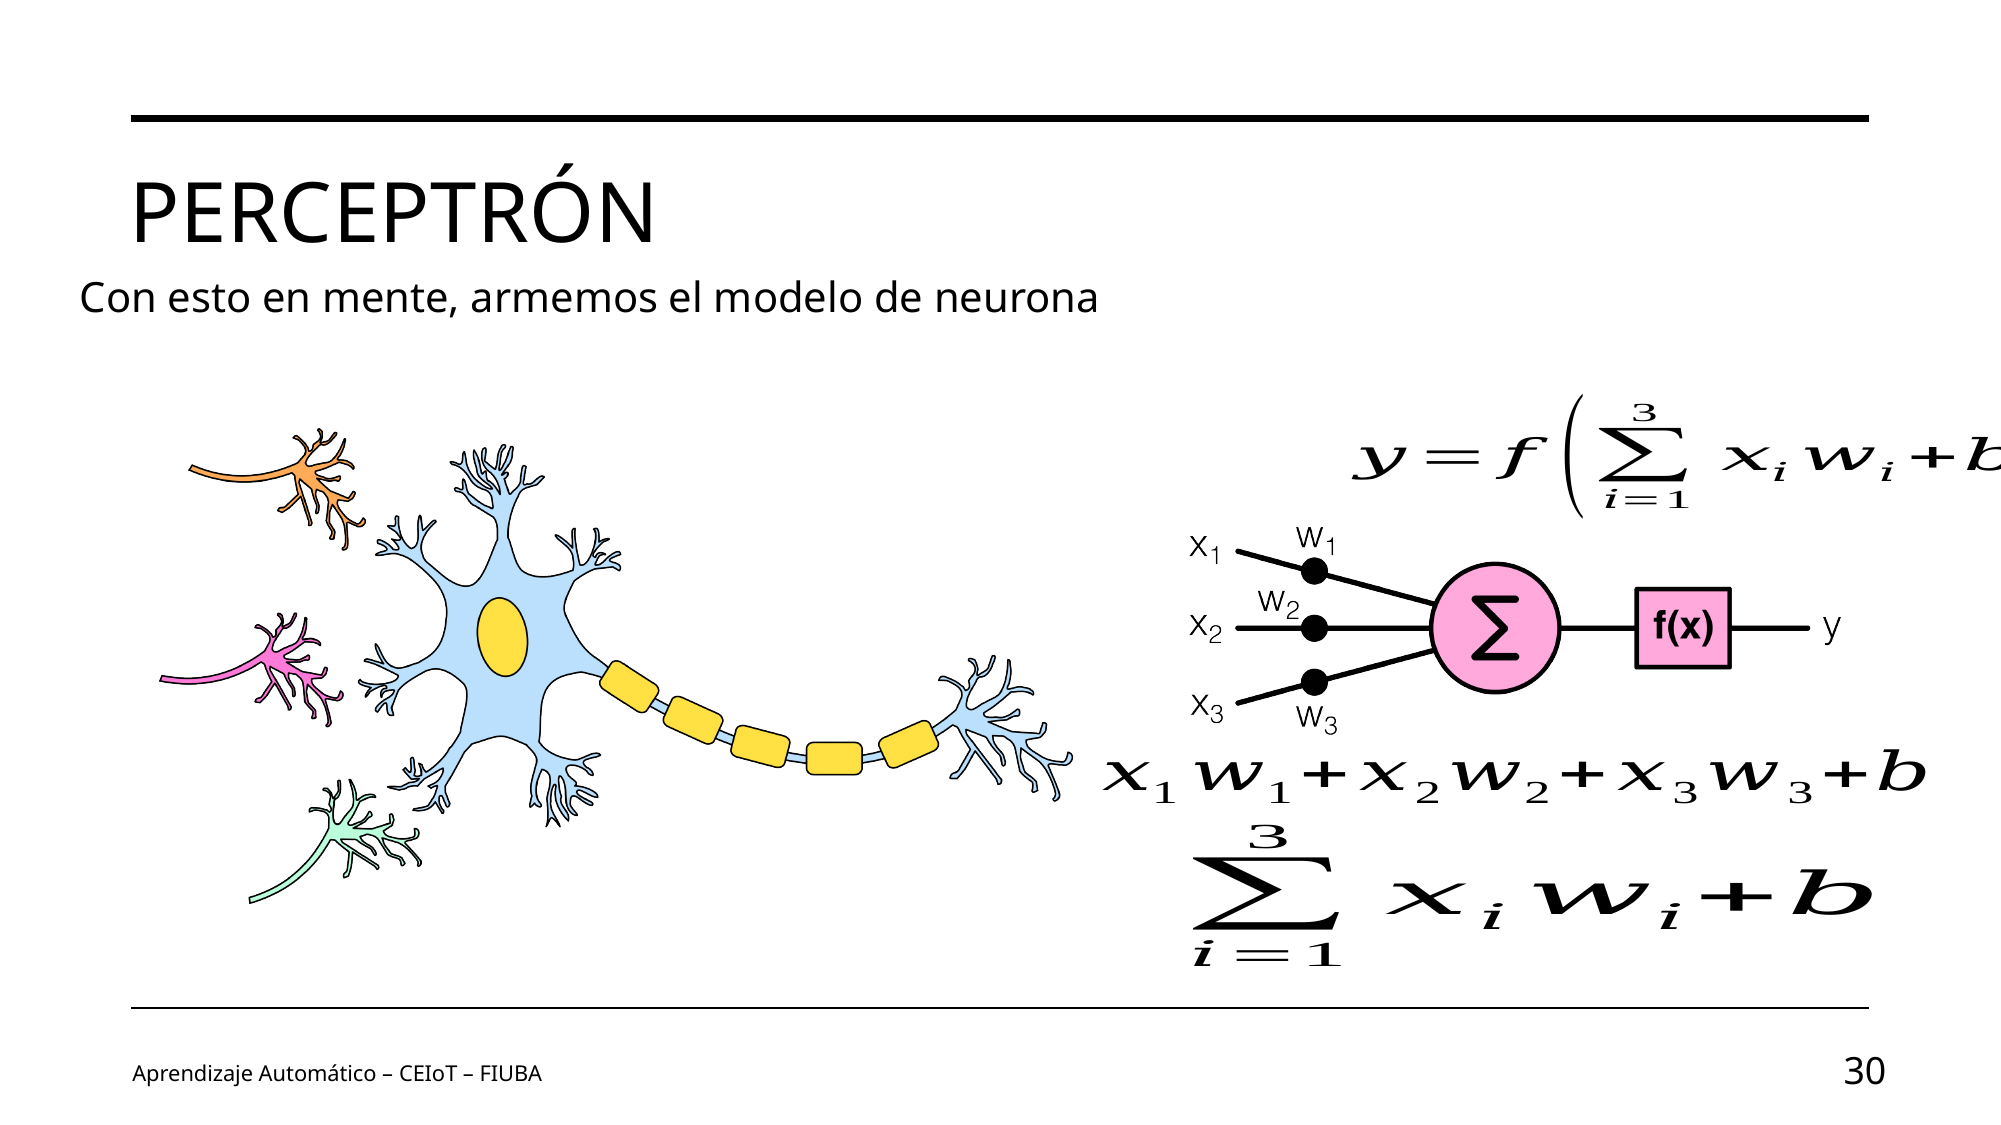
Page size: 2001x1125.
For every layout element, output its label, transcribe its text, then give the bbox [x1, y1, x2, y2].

title Perceptrón [114, 151, 1869, 290]
slide_number 30 [1791, 1042, 1902, 1103]
picture [159, 428, 1841, 904]
text_box Con esto en mente, armemos el modelo de neurona [64, 263, 1116, 379]
footer Aprendizaje Automático – CEIoT – FIUBA [117, 1042, 862, 1103]
